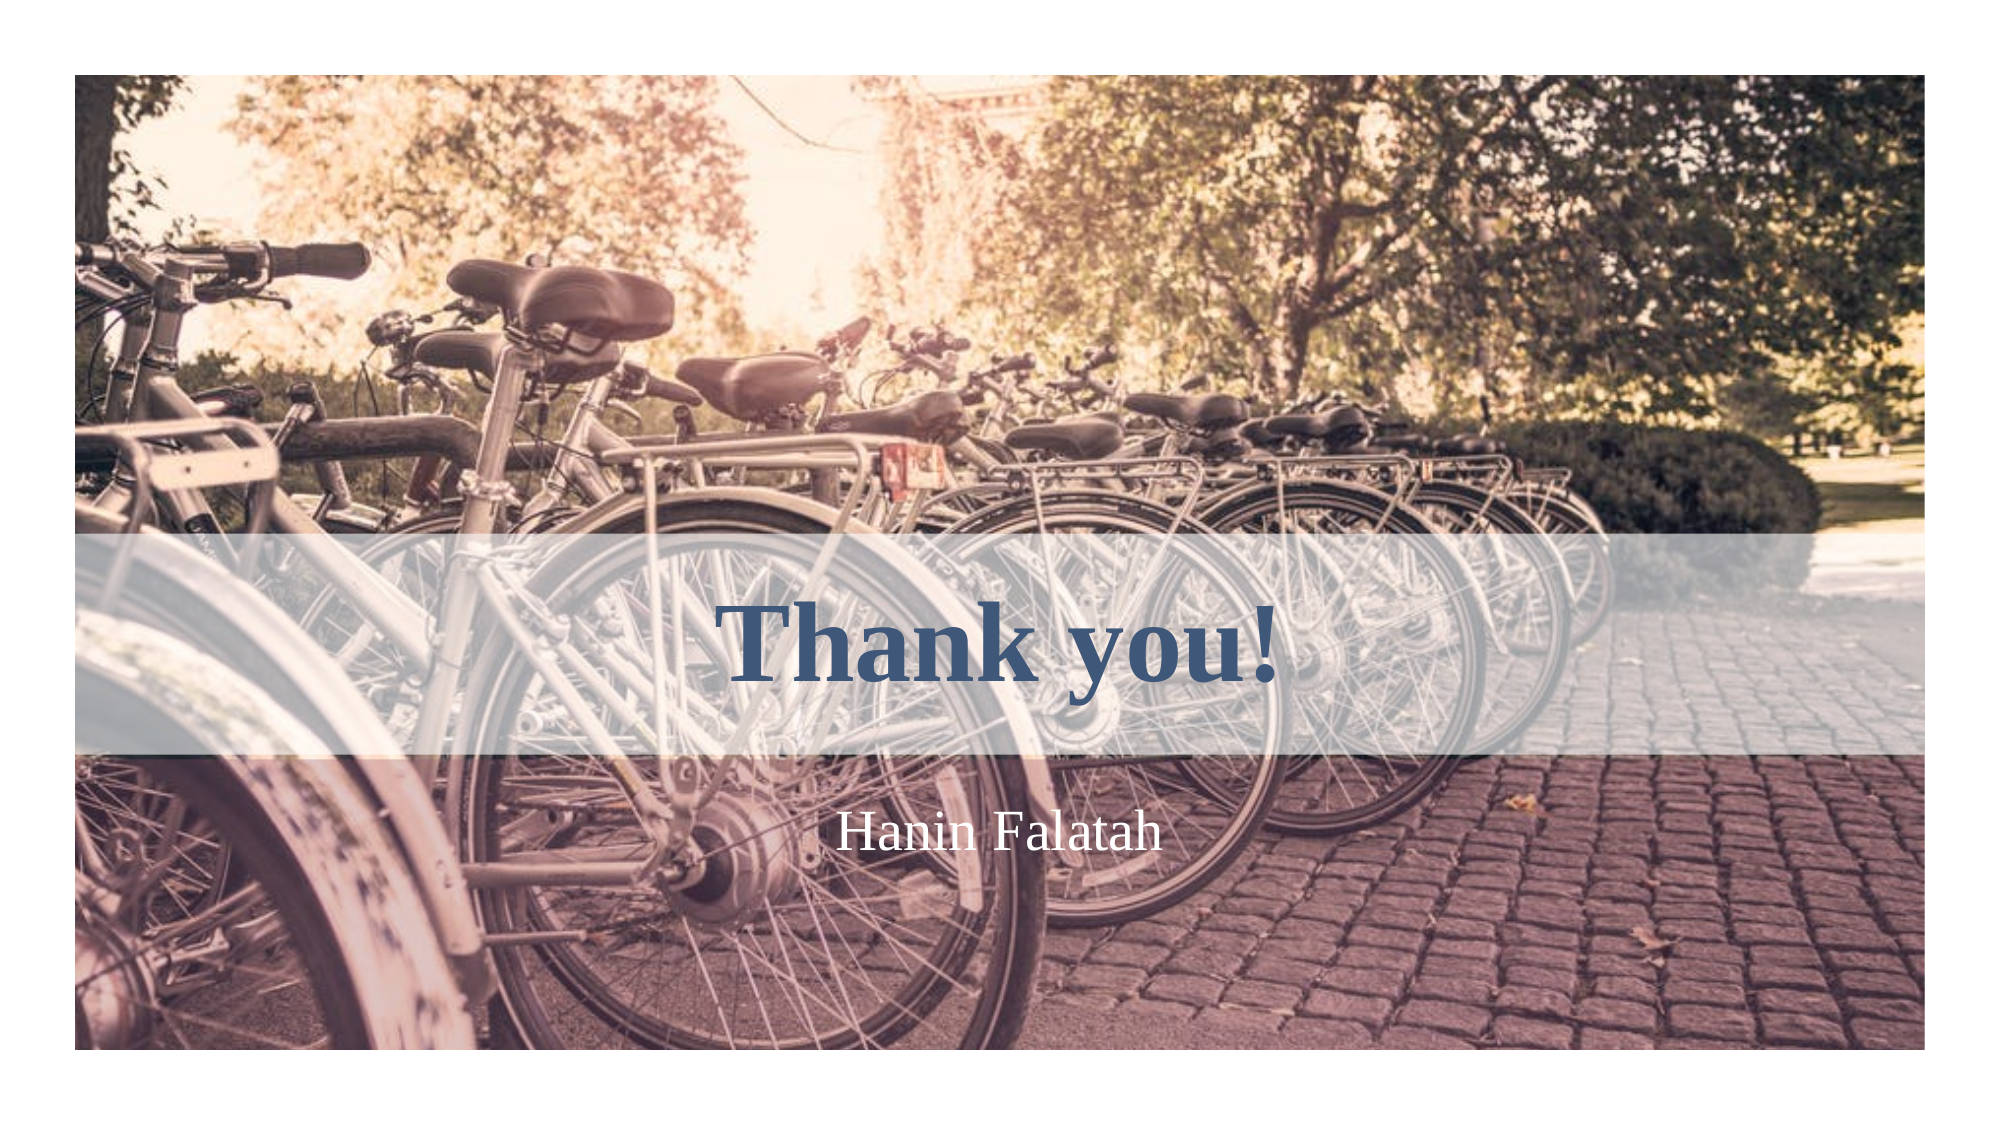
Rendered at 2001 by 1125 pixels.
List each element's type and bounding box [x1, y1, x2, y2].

picture [75, 74, 1925, 1050]
